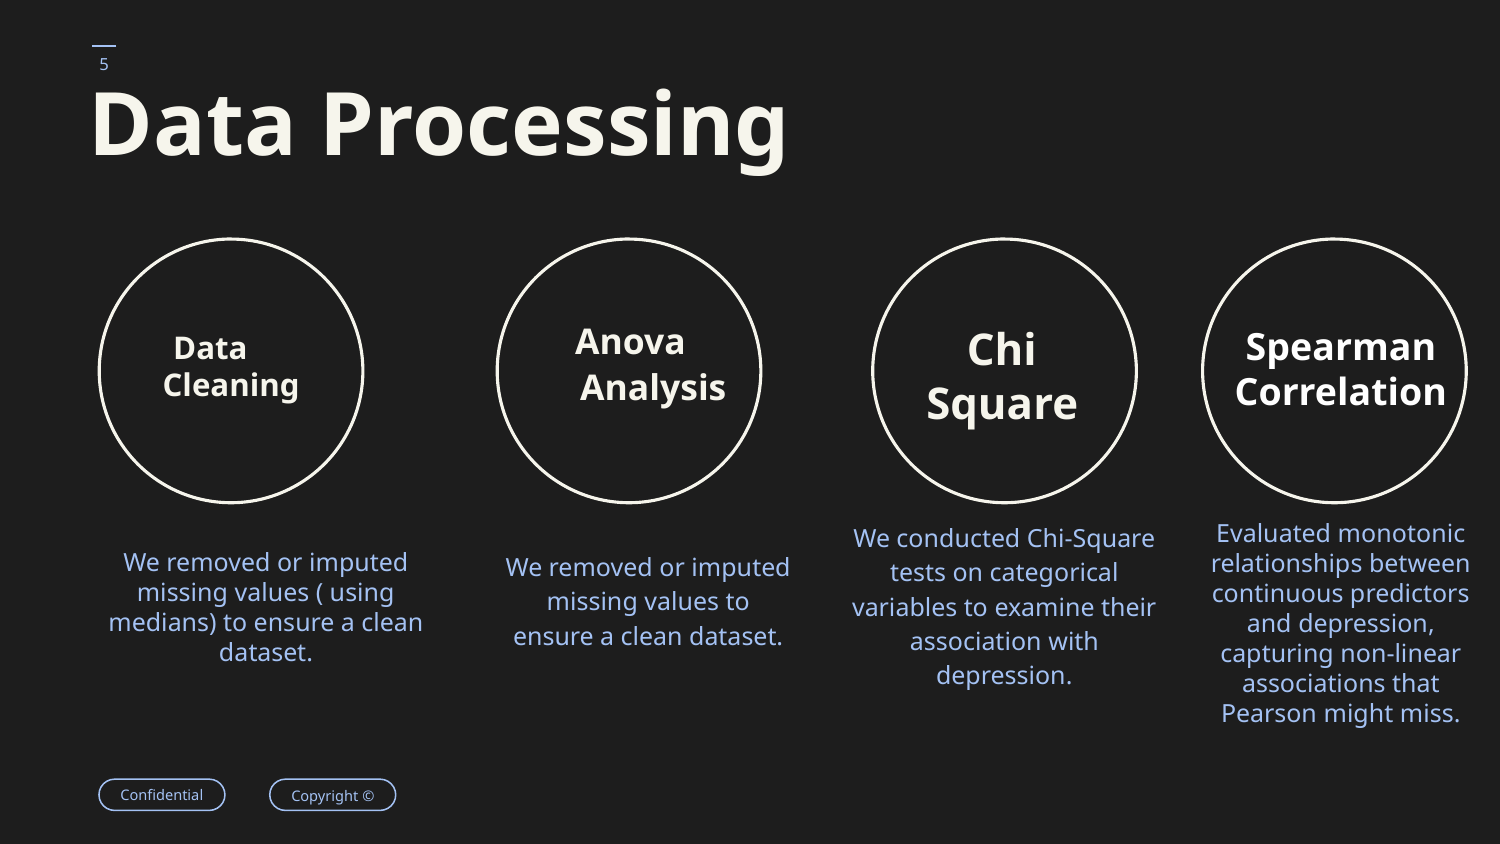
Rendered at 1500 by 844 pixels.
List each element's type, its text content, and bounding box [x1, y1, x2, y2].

text_box Evaluated monotonic relationships between continuous predictors and depression, capturing non-linear associations that Pearson might miss. [1181, 502, 1500, 758]
list We conducted Chi-Square tests on categorical variables to examine their association with depression. [836, 502, 1173, 681]
text_box Spearman Correlation [1202, 307, 1480, 462]
text_box Chi Square [872, 238, 1137, 503]
list We removed or imputed missing values ( using medians) to ensure a clean dataset. [91, 531, 441, 676]
text_box [497, 238, 761, 503]
title Data Processing [73, 73, 1185, 211]
list We removed or imputed missing values to ensure a clean dataset. [488, 531, 809, 676]
text_box [1239, 462, 1430, 502]
text_box [1219, 238, 1450, 307]
text_box Anova Analysis [546, 287, 750, 407]
text_box [99, 238, 363, 503]
text_box Data Cleaning [132, 313, 329, 457]
